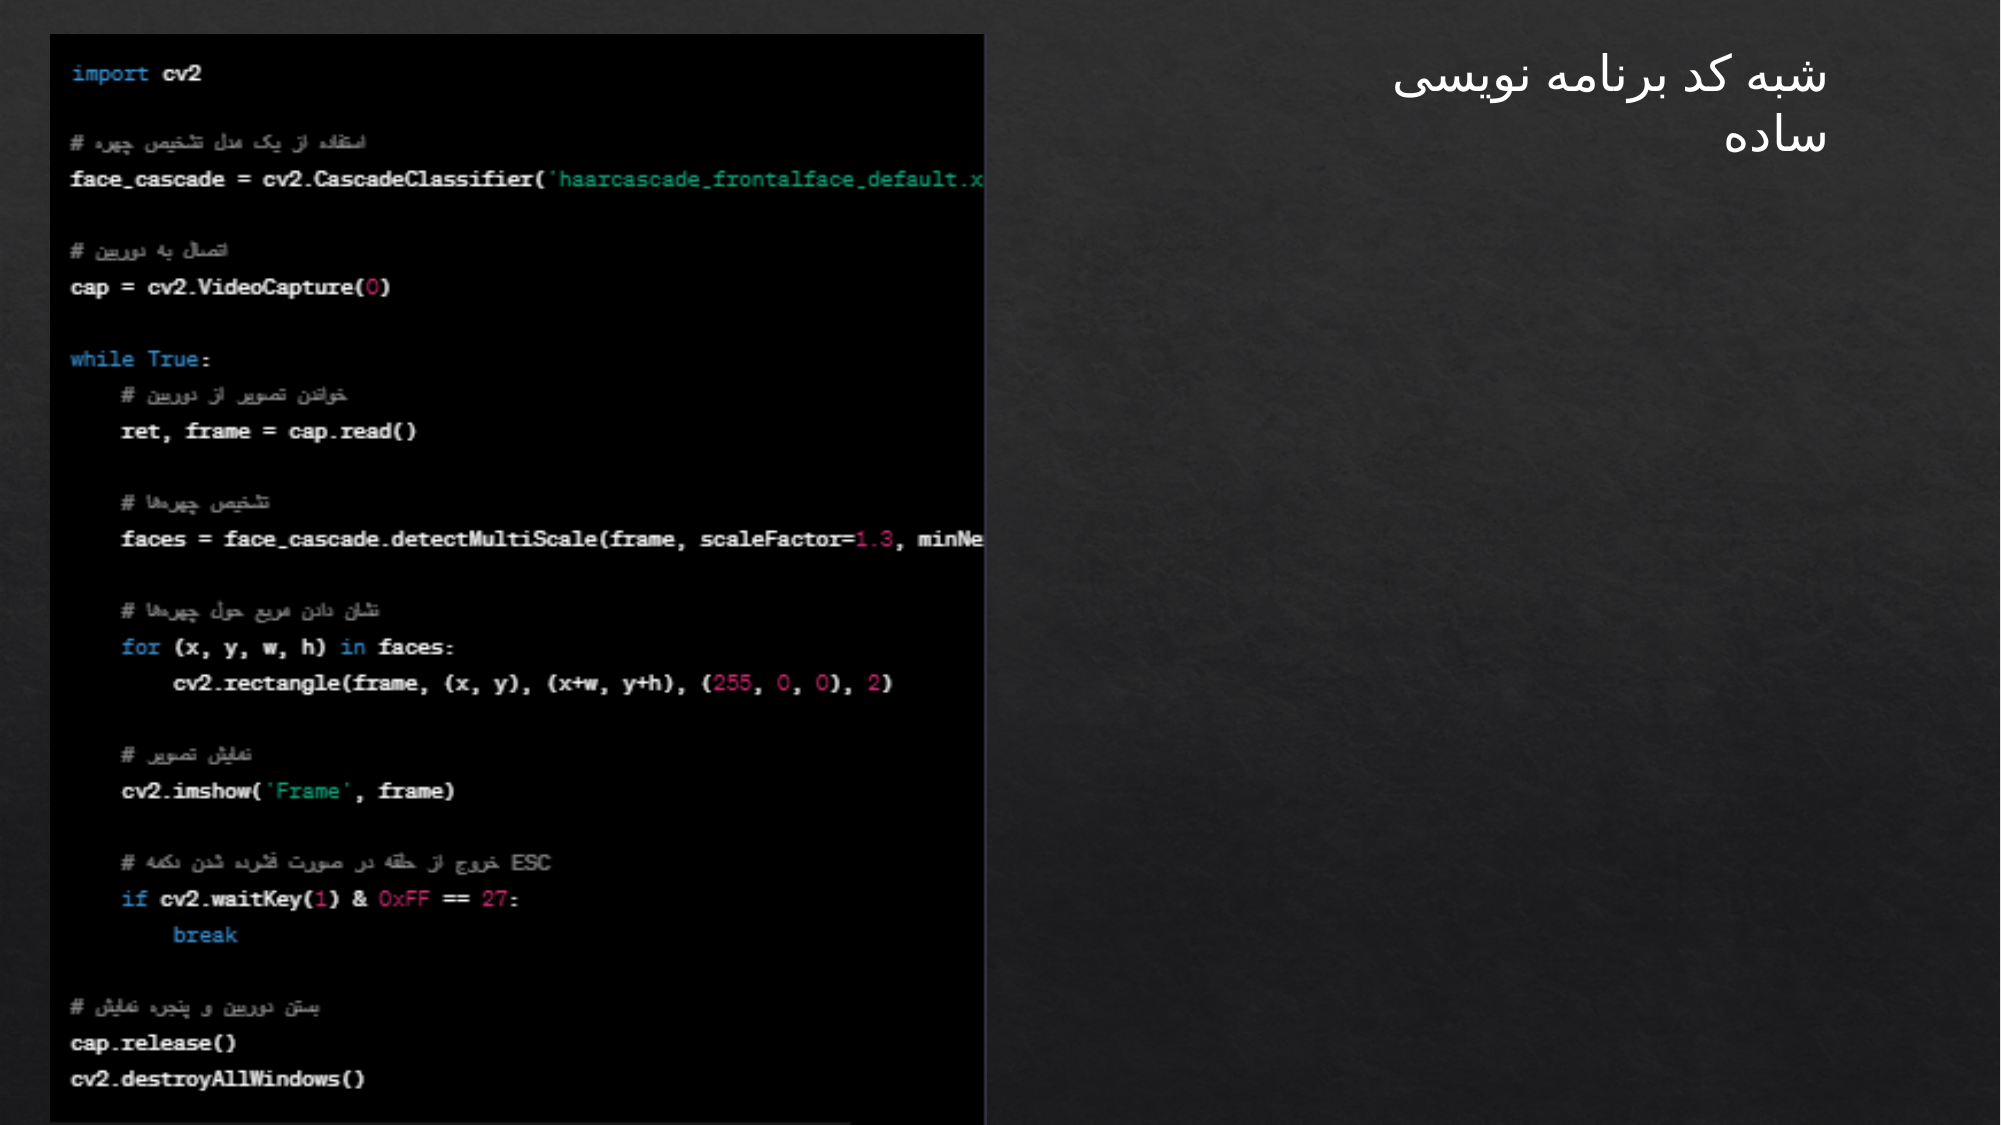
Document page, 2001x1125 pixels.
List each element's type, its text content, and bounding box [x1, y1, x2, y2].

text_box شبه کد برنامه‌ نویسی ساده [1274, 34, 1844, 214]
picture [50, 33, 987, 1125]
